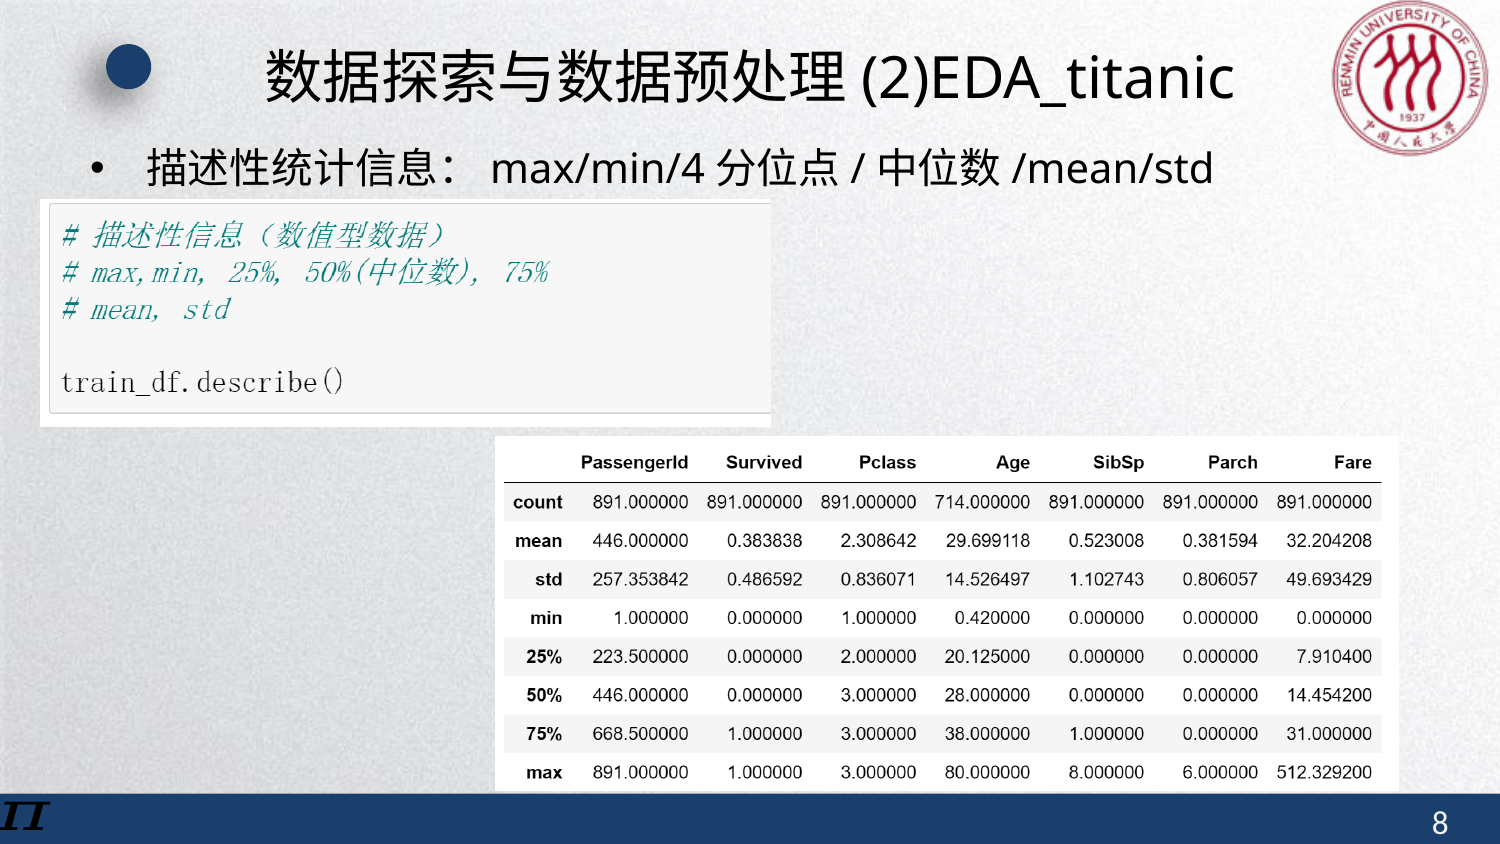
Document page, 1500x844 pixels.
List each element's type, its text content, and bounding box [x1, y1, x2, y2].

picture [0, 0, 1500, 793]
title 数据探索与数据预处理(2)EDA_titanic [75, 33, 1425, 116]
list 描述性统计信息：max/min/4分位点/中位数/mean/std [75, 134, 1425, 781]
